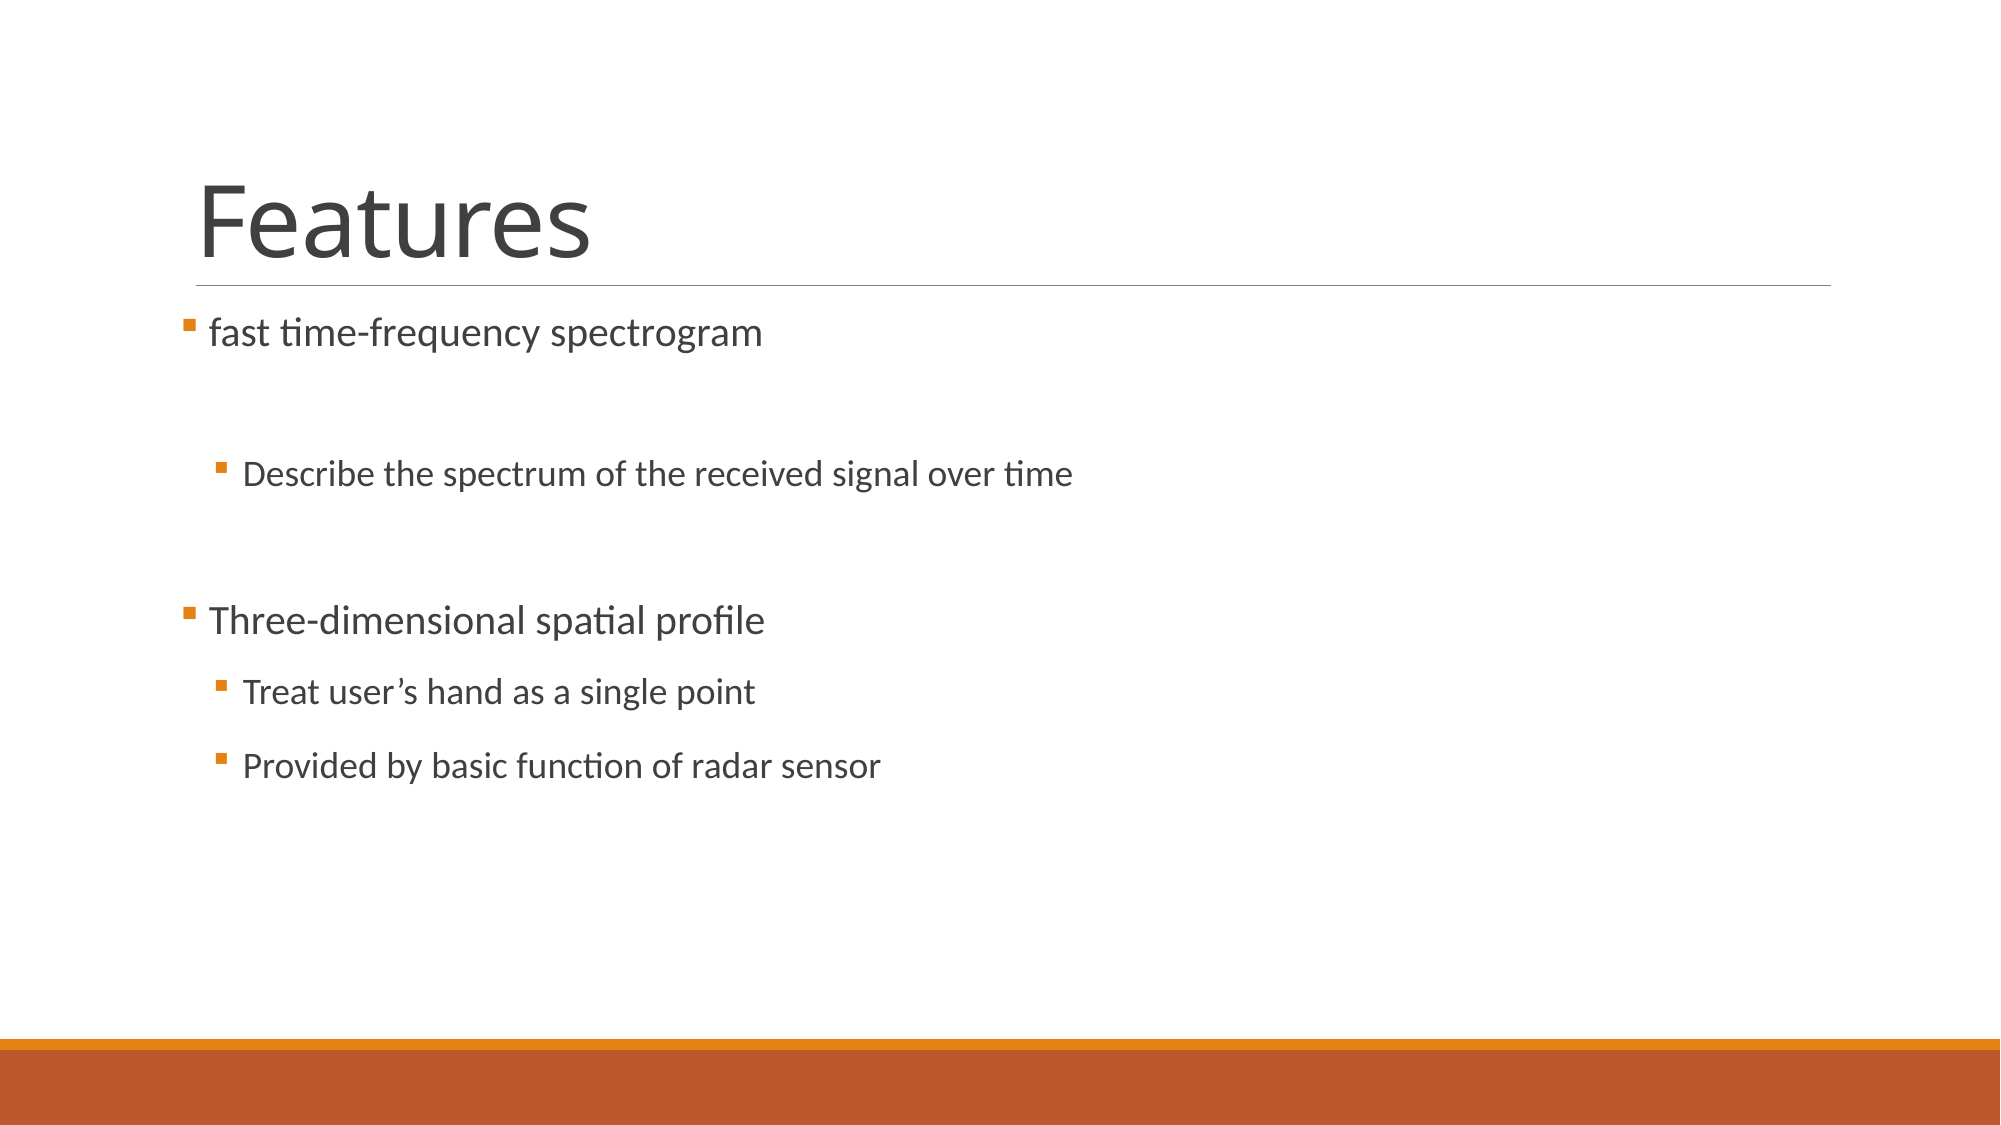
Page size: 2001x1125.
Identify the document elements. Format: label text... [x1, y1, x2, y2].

title Features [180, 47, 1830, 285]
